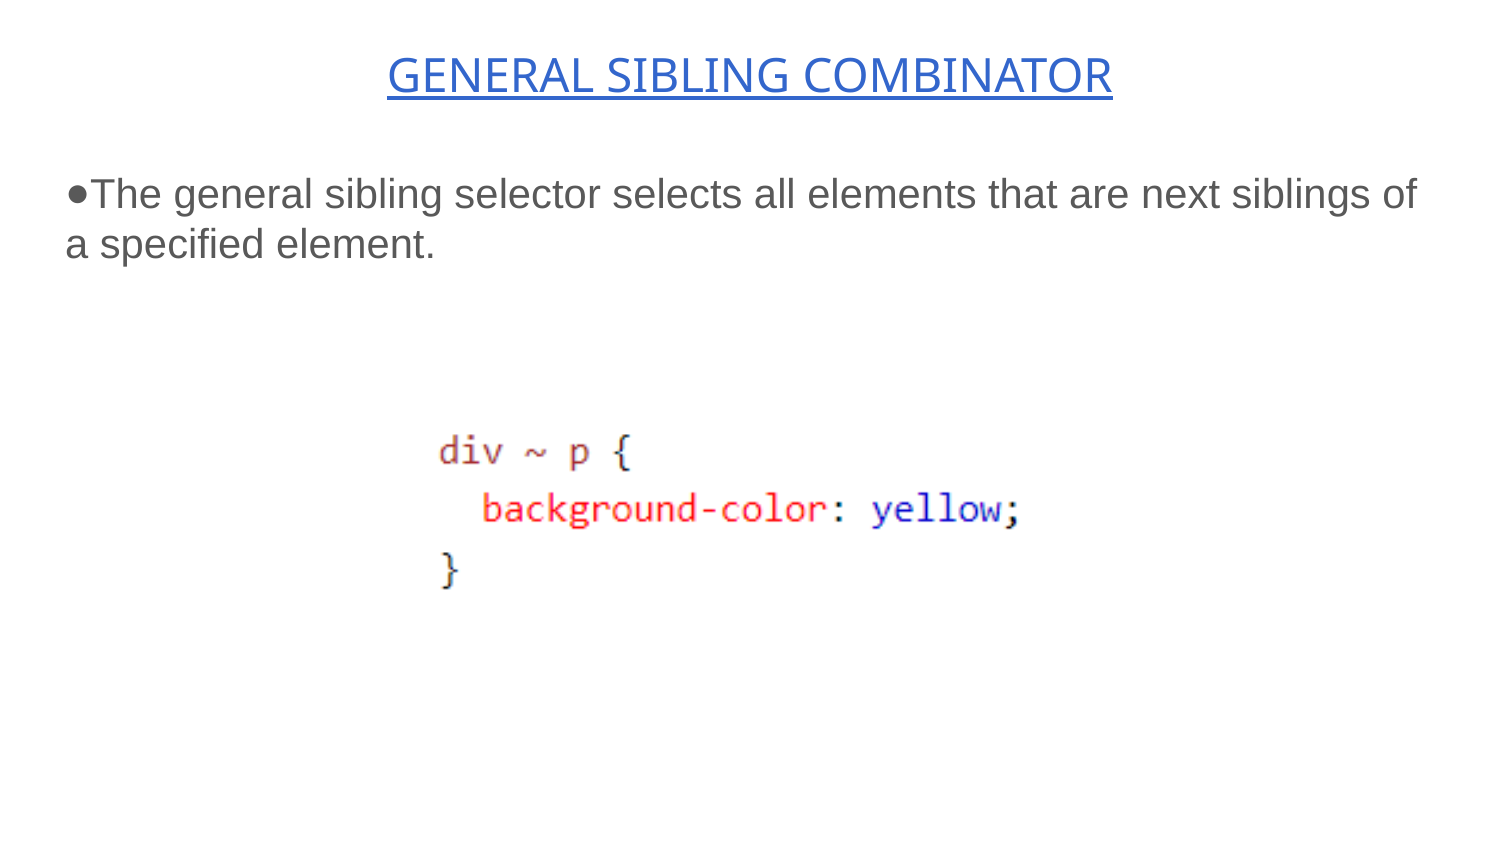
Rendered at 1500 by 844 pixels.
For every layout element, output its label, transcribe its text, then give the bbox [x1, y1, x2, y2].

text_box The general sibling selector selects all elements that are next siblings of a specified element. [50, 159, 1450, 285]
title GENERAL SIBLING COMBINATOR [0, 37, 1500, 110]
picture [424, 421, 1031, 604]
